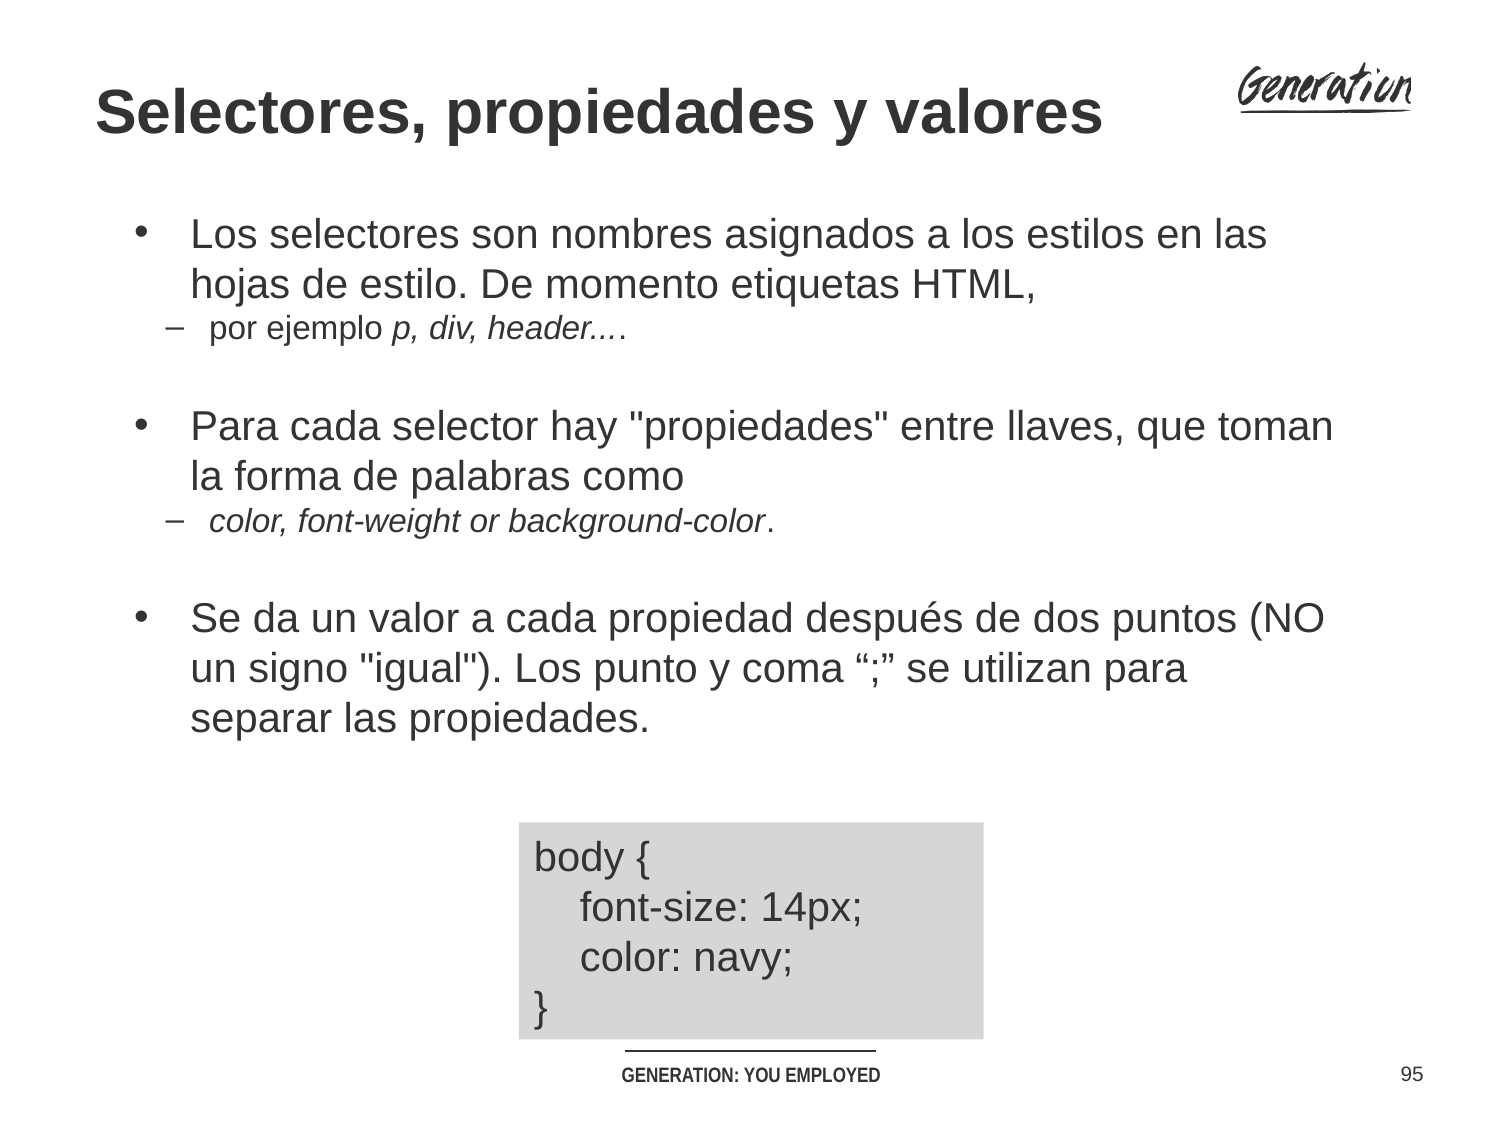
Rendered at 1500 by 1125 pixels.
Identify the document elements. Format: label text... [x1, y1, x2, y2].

text_box body { font-size: 14px; color: navy; } [518, 822, 984, 1040]
title Selectores, propiedades y valores [95, 63, 1408, 155]
list Los selectores son nombres asignados a los estilos en las hojas de estilo. De momento etiquetas HTML, por ejemplo p, div, header.... Para cada selector hay "propiedades" entre llaves, que toman la forma de palabras como color, font-weight or background-color. Se da un valor a cada propiedad después de dos puntos (NO un signo "igual"). Los punto y coma “;” se utilizan para separar las propiedades. [134, 206, 1337, 874]
picture [1238, 62, 1411, 113]
